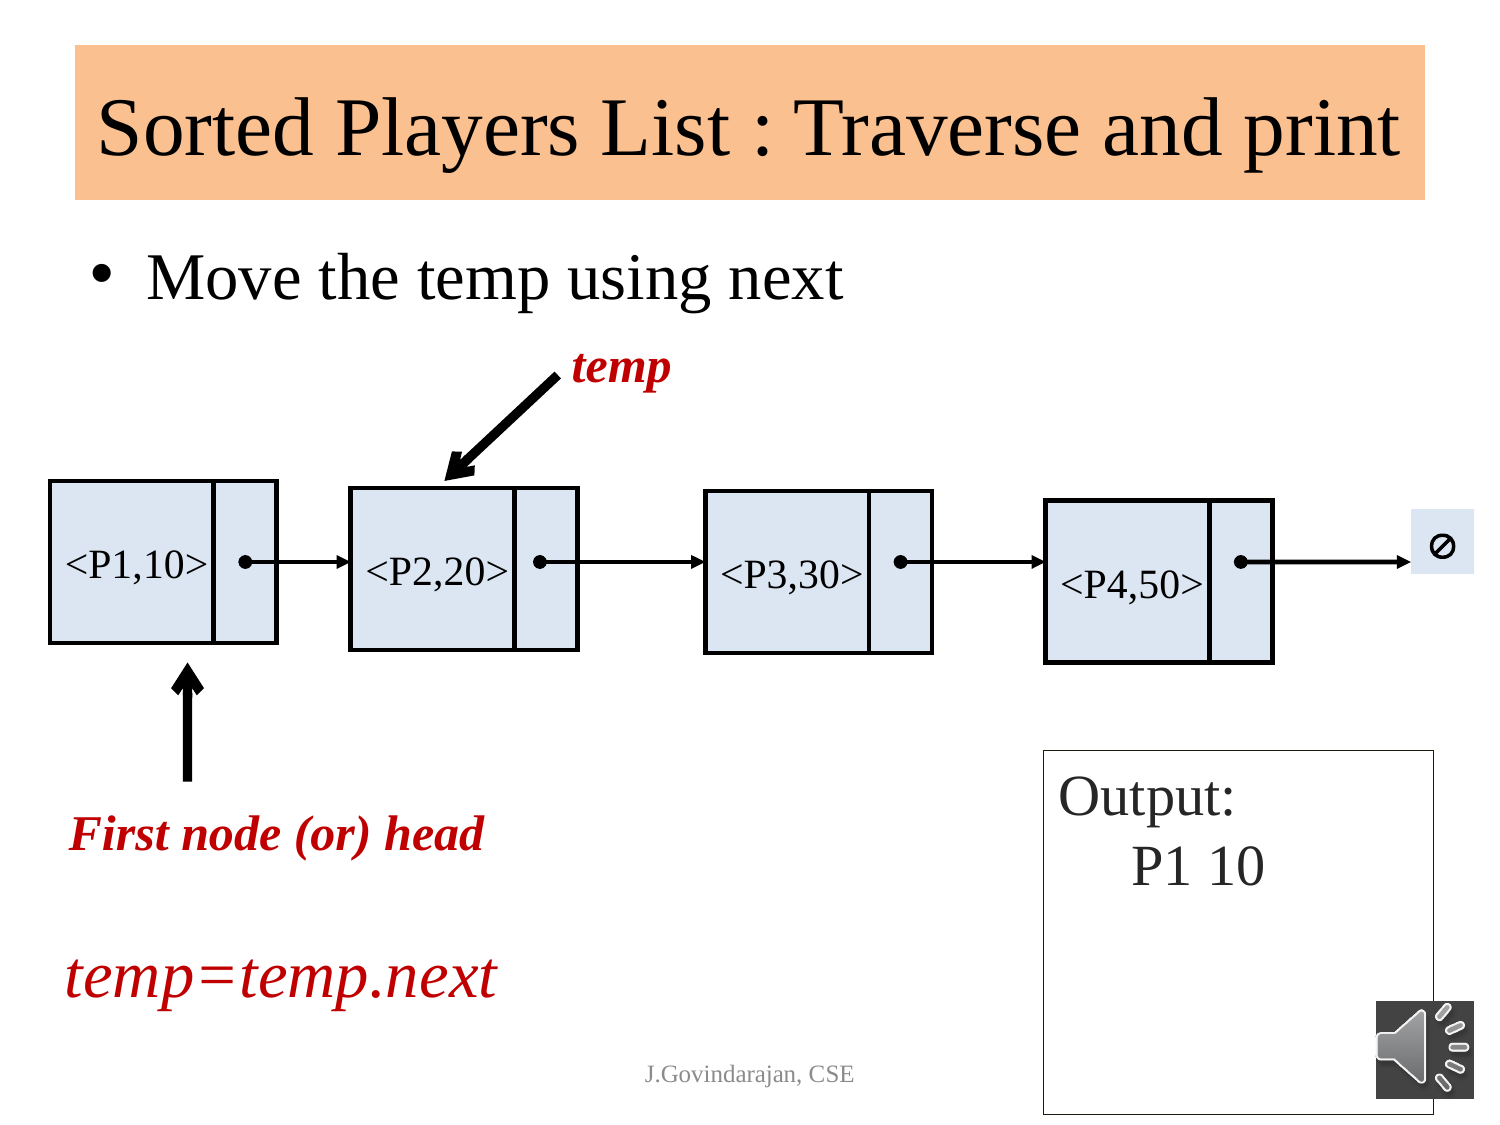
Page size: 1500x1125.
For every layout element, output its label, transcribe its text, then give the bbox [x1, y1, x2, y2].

picture [1374, 999, 1476, 1101]
text_box Output: P1 10 [1043, 750, 1434, 1115]
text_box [49, 480, 1480, 663]
text_box temp [556, 324, 687, 400]
text_box temp=temp.next [49, 923, 1043, 1018]
list Move the temp using next [75, 670, 1425, 923]
text_box temp=temp.next [1434, 923, 1438, 998]
title Sorted Players List : Traverse and print [75, 45, 1425, 200]
text_box First node (or) head [53, 793, 500, 869]
footer J.Govindarajan, CSE [512, 1042, 988, 1103]
list Move the temp using next [75, 224, 1425, 479]
